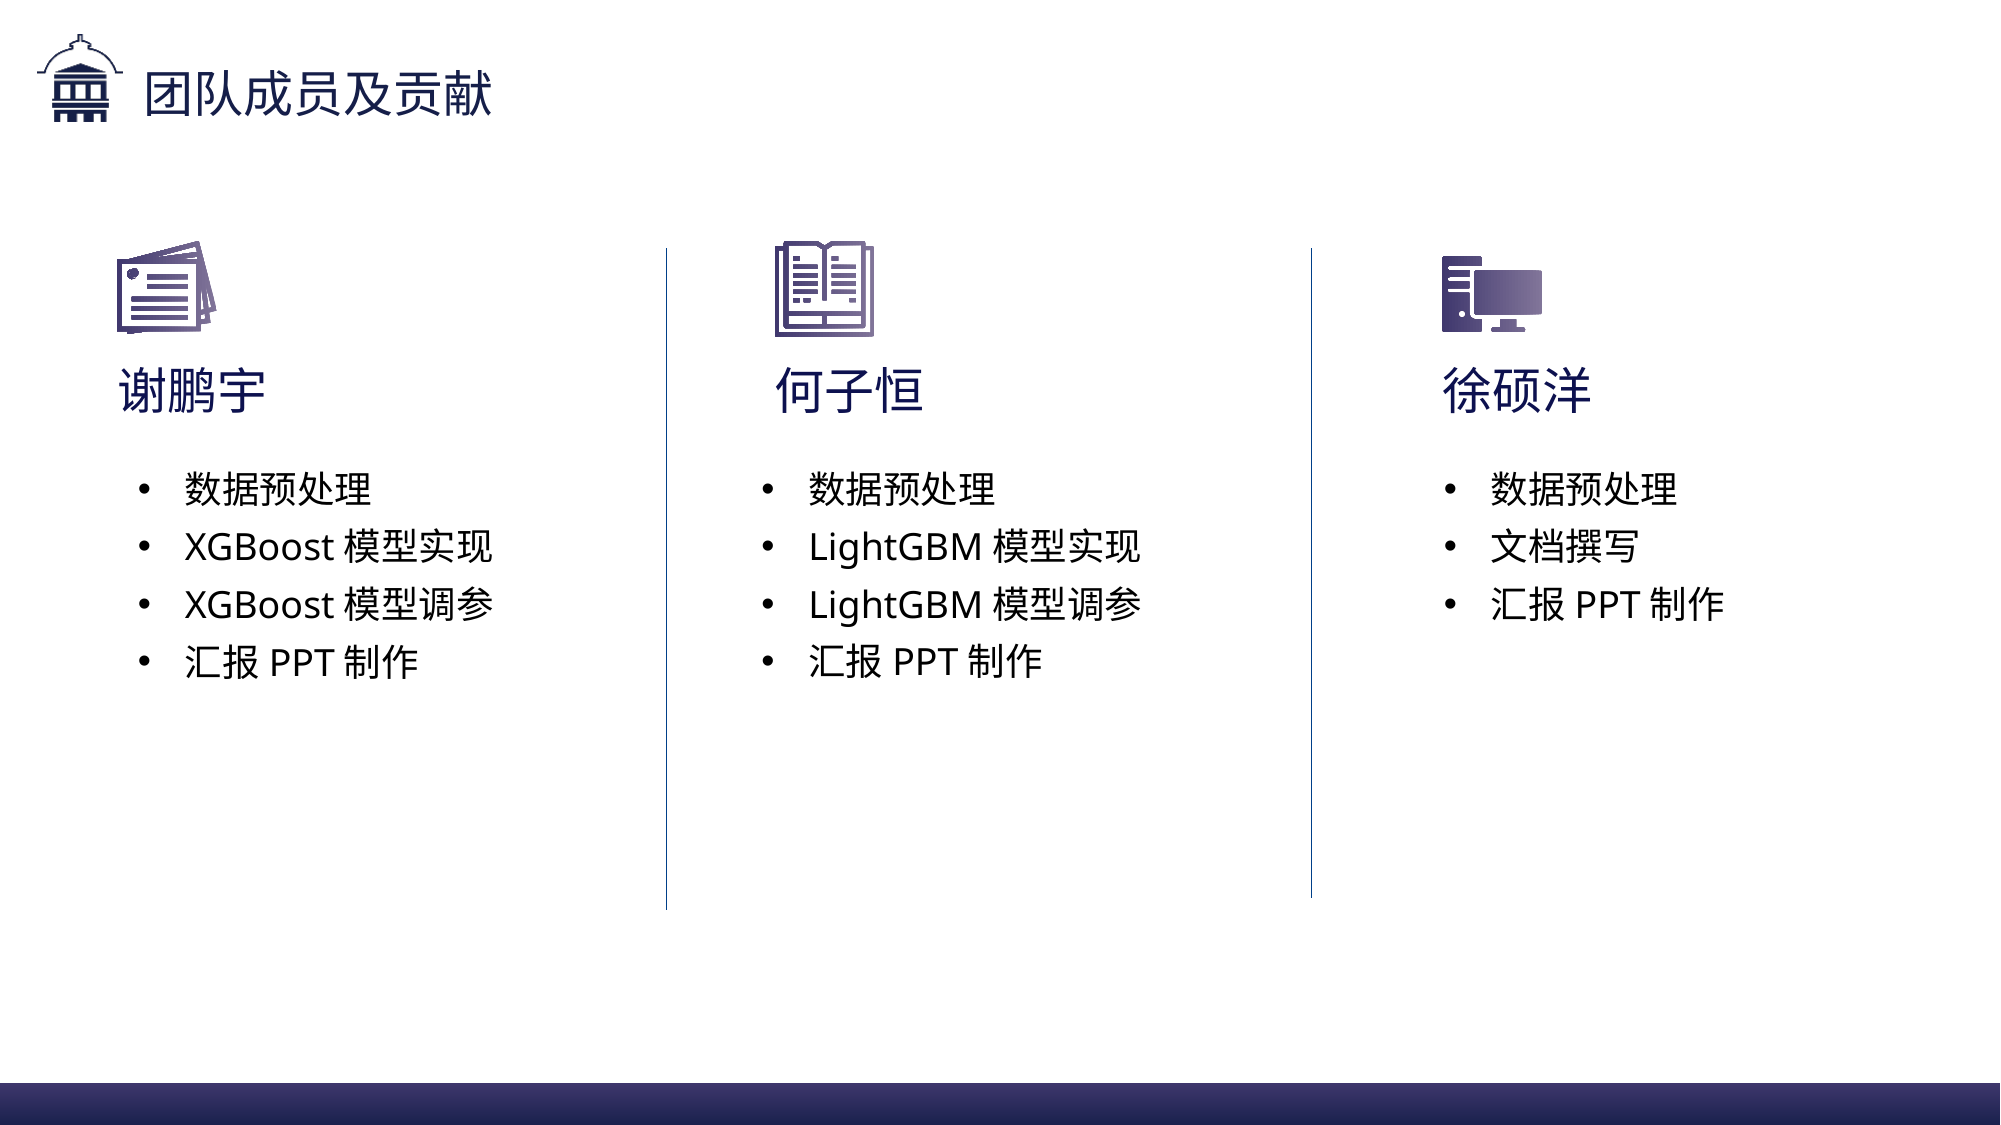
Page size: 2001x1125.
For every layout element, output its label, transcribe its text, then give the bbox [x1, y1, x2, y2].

text_box 数据预处理 LightGBM模型实现 LightGBM模型调参 汇报PPT制作 [746, 458, 1213, 749]
text_box [773, 239, 876, 338]
text_box [1473, 269, 1544, 316]
text_box 数据预处理 XGBoost模型实现 XGBoost模型调参 汇报PPT制作 [123, 458, 589, 749]
text_box 数据预处理 文档撰写 汇报PPT制作 [1428, 458, 1895, 691]
text_box 谢鹏宇 [116, 359, 267, 420]
text_box 团队成员及贡献 [143, 62, 493, 123]
text_box [0, 1083, 2000, 1125]
text_box [1490, 318, 1527, 334]
text_box [115, 239, 219, 336]
text_box 徐硕洋 [1442, 359, 1593, 420]
text_box [1441, 255, 1483, 334]
text_box 何子恒 [774, 359, 925, 420]
picture [37, 34, 123, 124]
